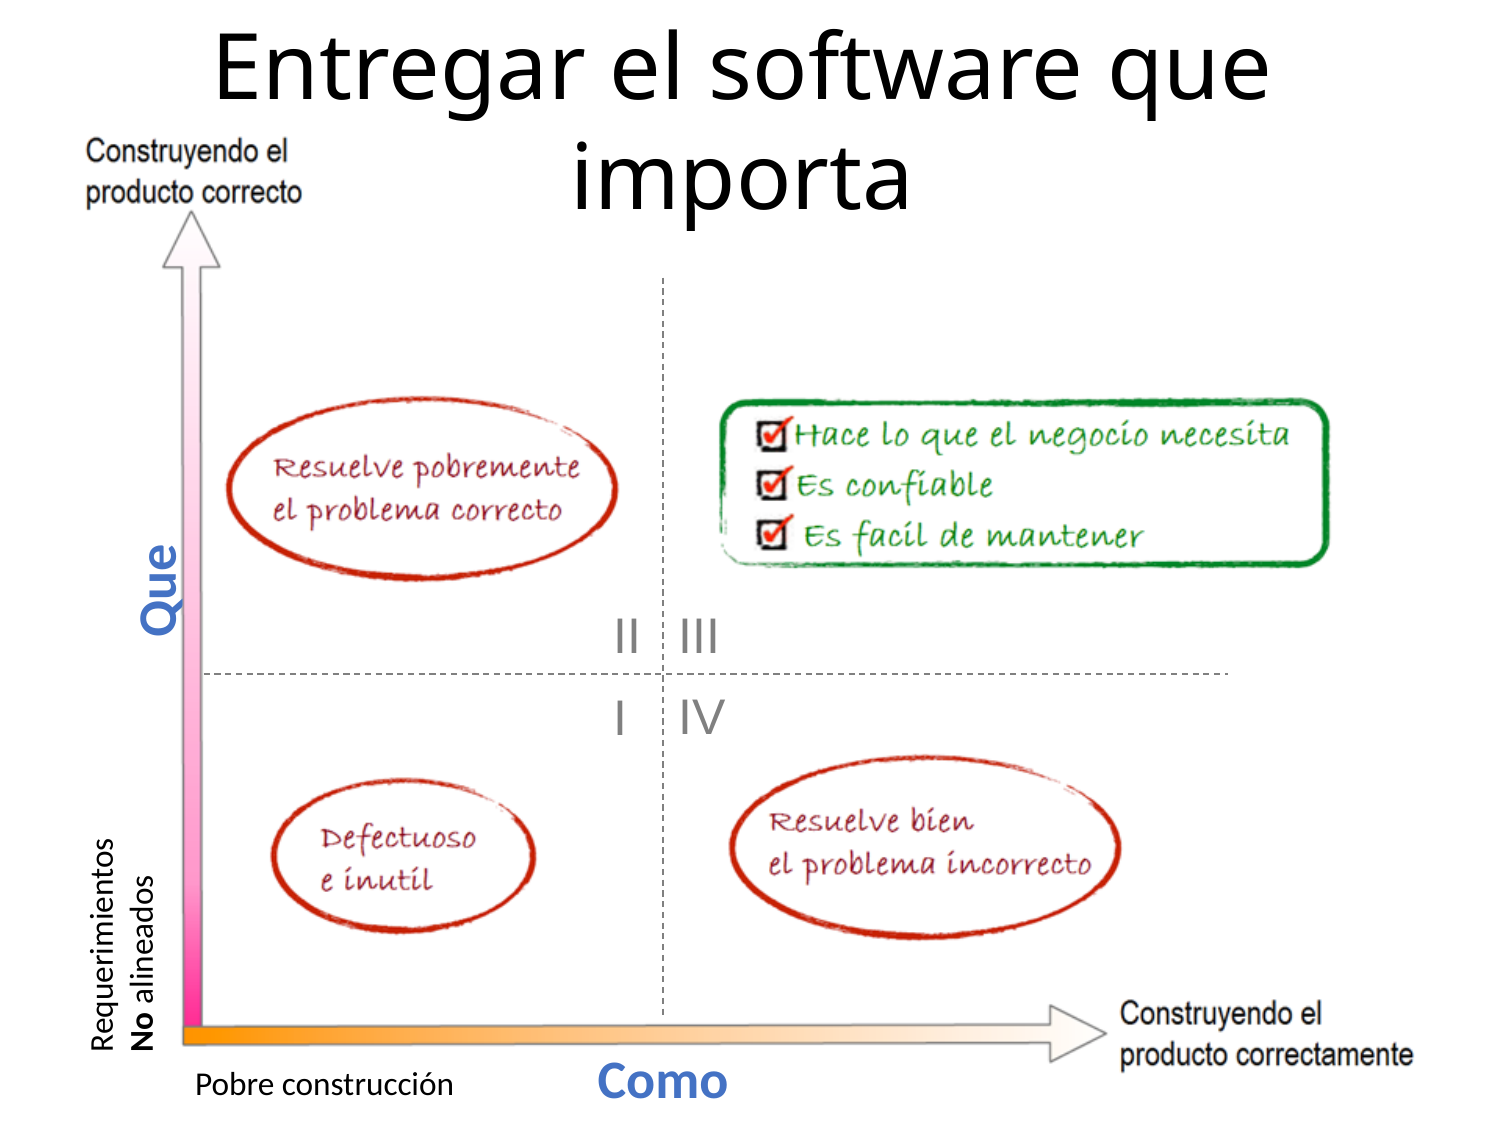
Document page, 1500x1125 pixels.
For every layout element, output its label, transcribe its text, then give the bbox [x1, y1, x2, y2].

text_box Entregar el software que importa [83, 0, 1403, 130]
text_box Pobre construcción [178, 1087, 504, 1120]
text_box Como [580, 1087, 747, 1120]
picture [78, 132, 1422, 1078]
